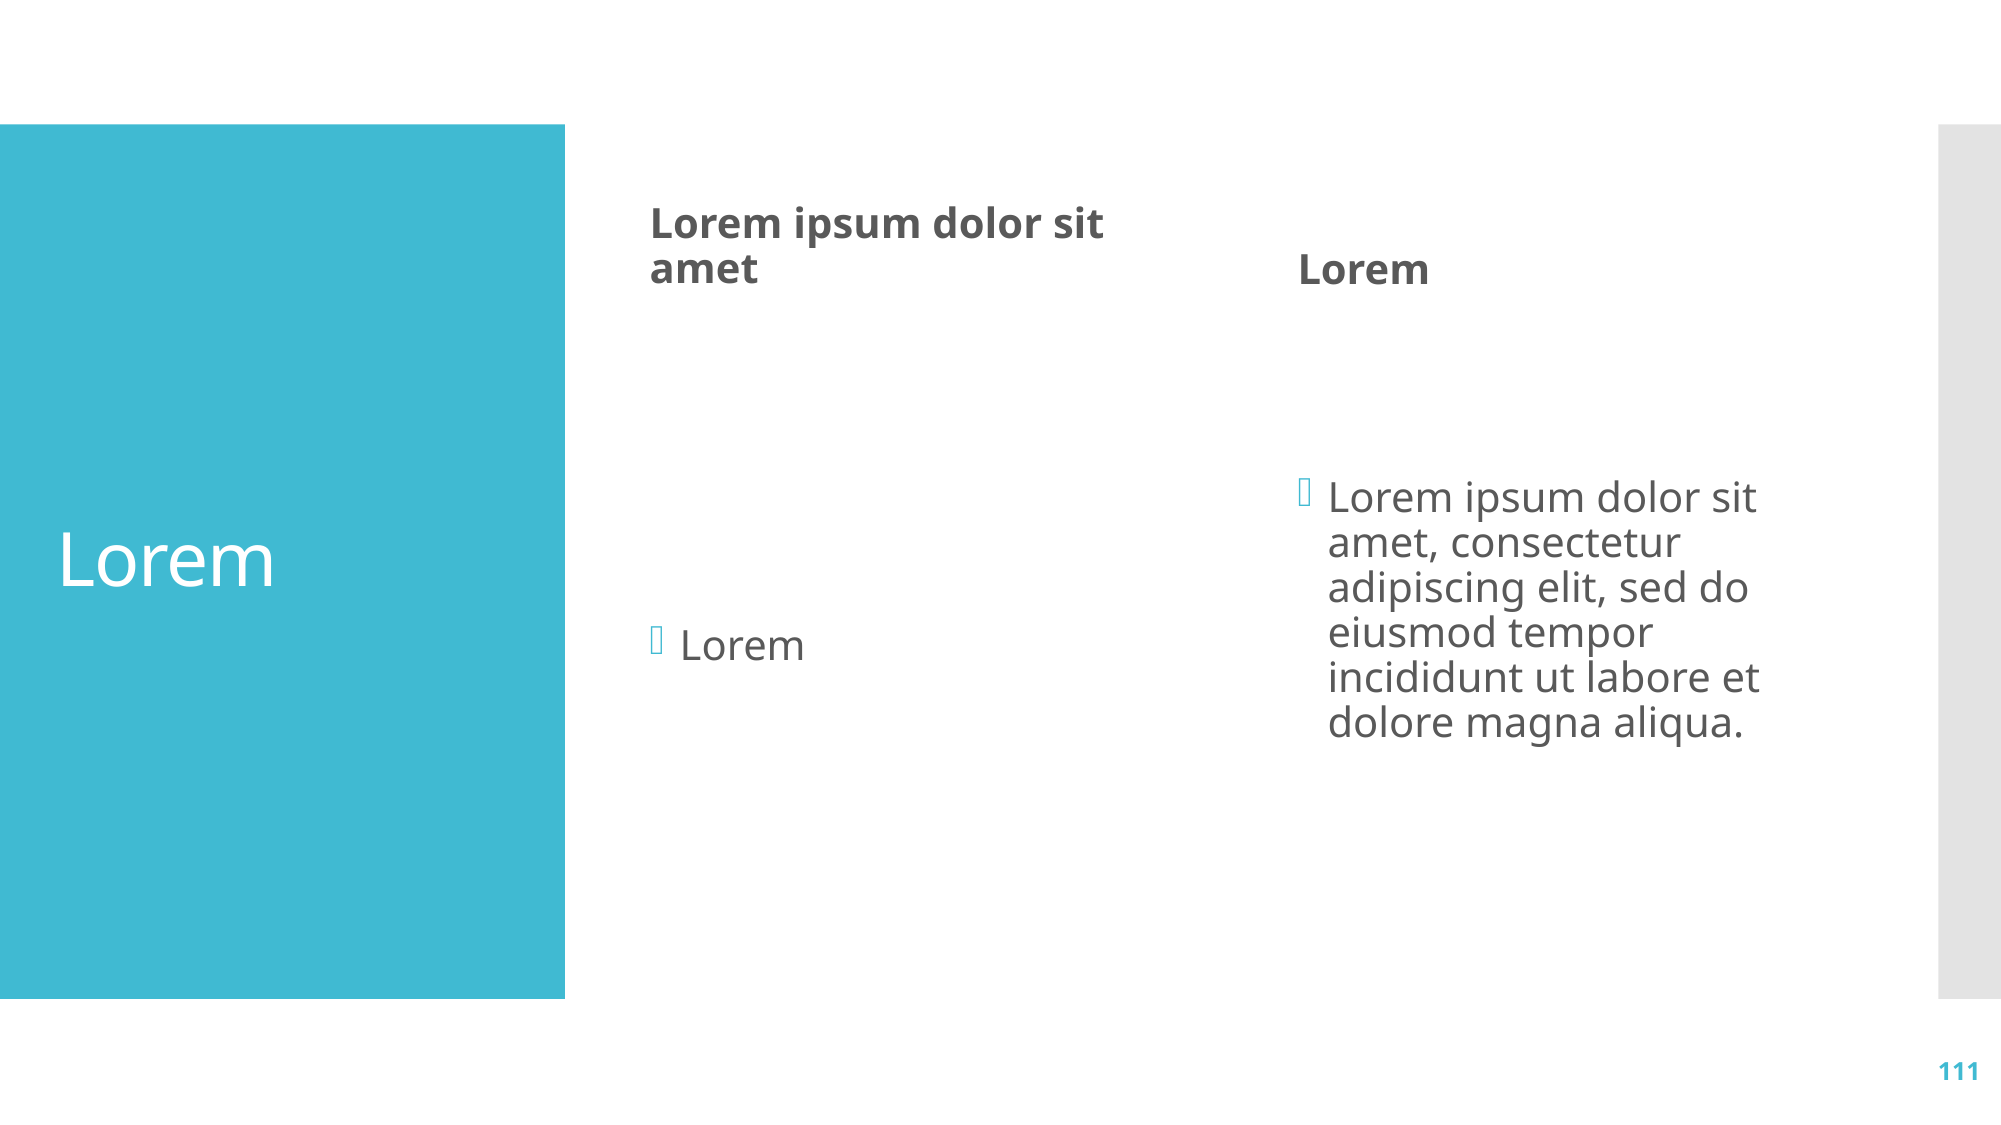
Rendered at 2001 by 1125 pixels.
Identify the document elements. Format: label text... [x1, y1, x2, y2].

slide_number 111 [1744, 1042, 1996, 1103]
list Lorem [1282, 167, 1853, 302]
list Lorem [634, 316, 1205, 977]
list Lorem ipsum dolor sit amet [634, 167, 1205, 301]
list Lorem ipsum dolor sit amet, consectetur adipiscing elit, sed do eiusmod tempor incididunt ut labore et dolore magna aliqua. [1282, 316, 1853, 977]
title Lorem [41, 184, 525, 940]
